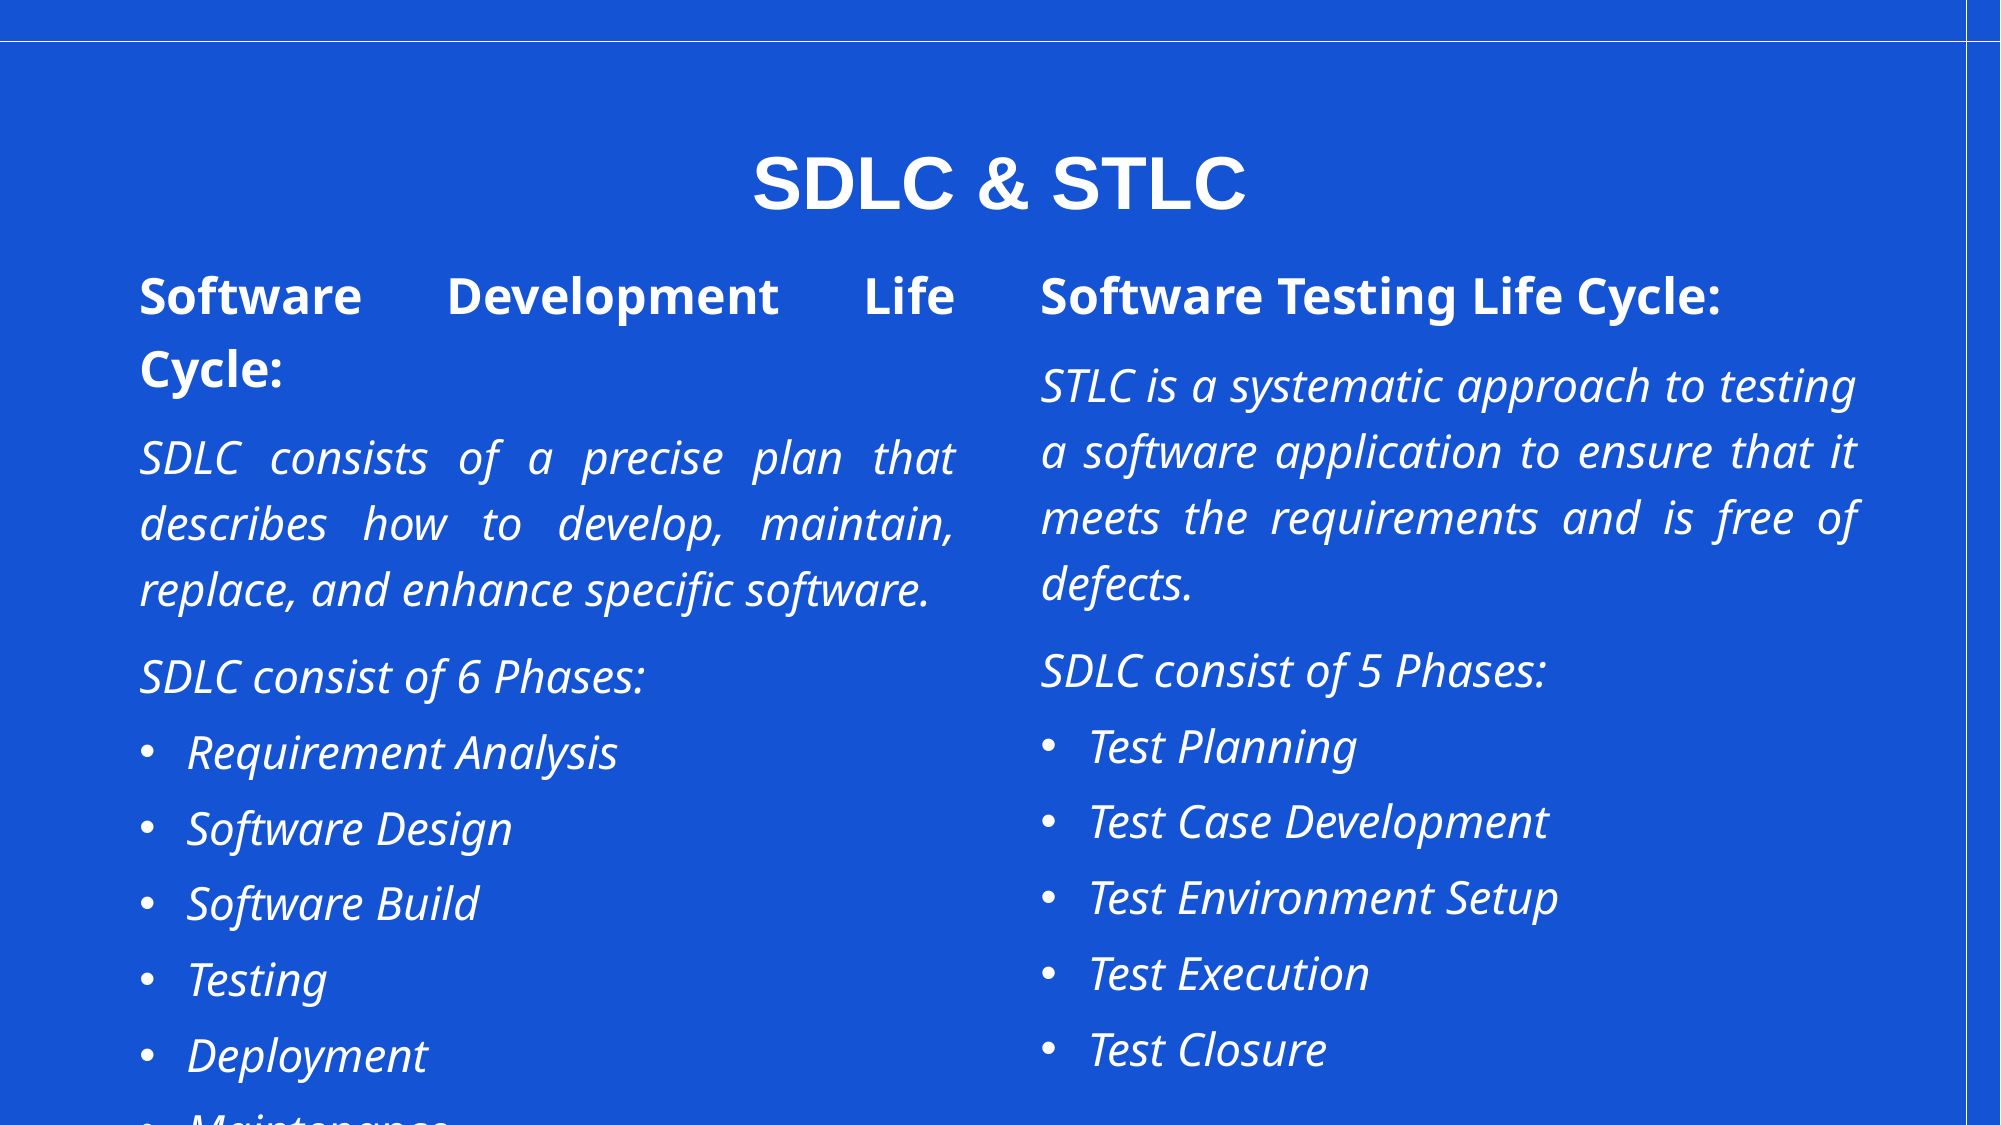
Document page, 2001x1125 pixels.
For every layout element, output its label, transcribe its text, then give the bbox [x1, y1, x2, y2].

list Software Development Life Cycle: SDLC consists of a precise plan that describes how to develop, maintain, replace, and enhance specific software. SDLC consist of 6 Phases: Requirement Analysis Software Design Software Build Testing Deployment Maintenance [139, 253, 957, 987]
title SDLC & STLC [138, 136, 1862, 224]
text_box Software Testing Life Cycle: STLC is a systematic approach to testing a software application to ensure that it meets the requirements and is free of defects. SDLC consist of 5 Phases: Test Planning Test Case Development Test Environment Setup Test Execution Test Closure [1040, 252, 1858, 987]
